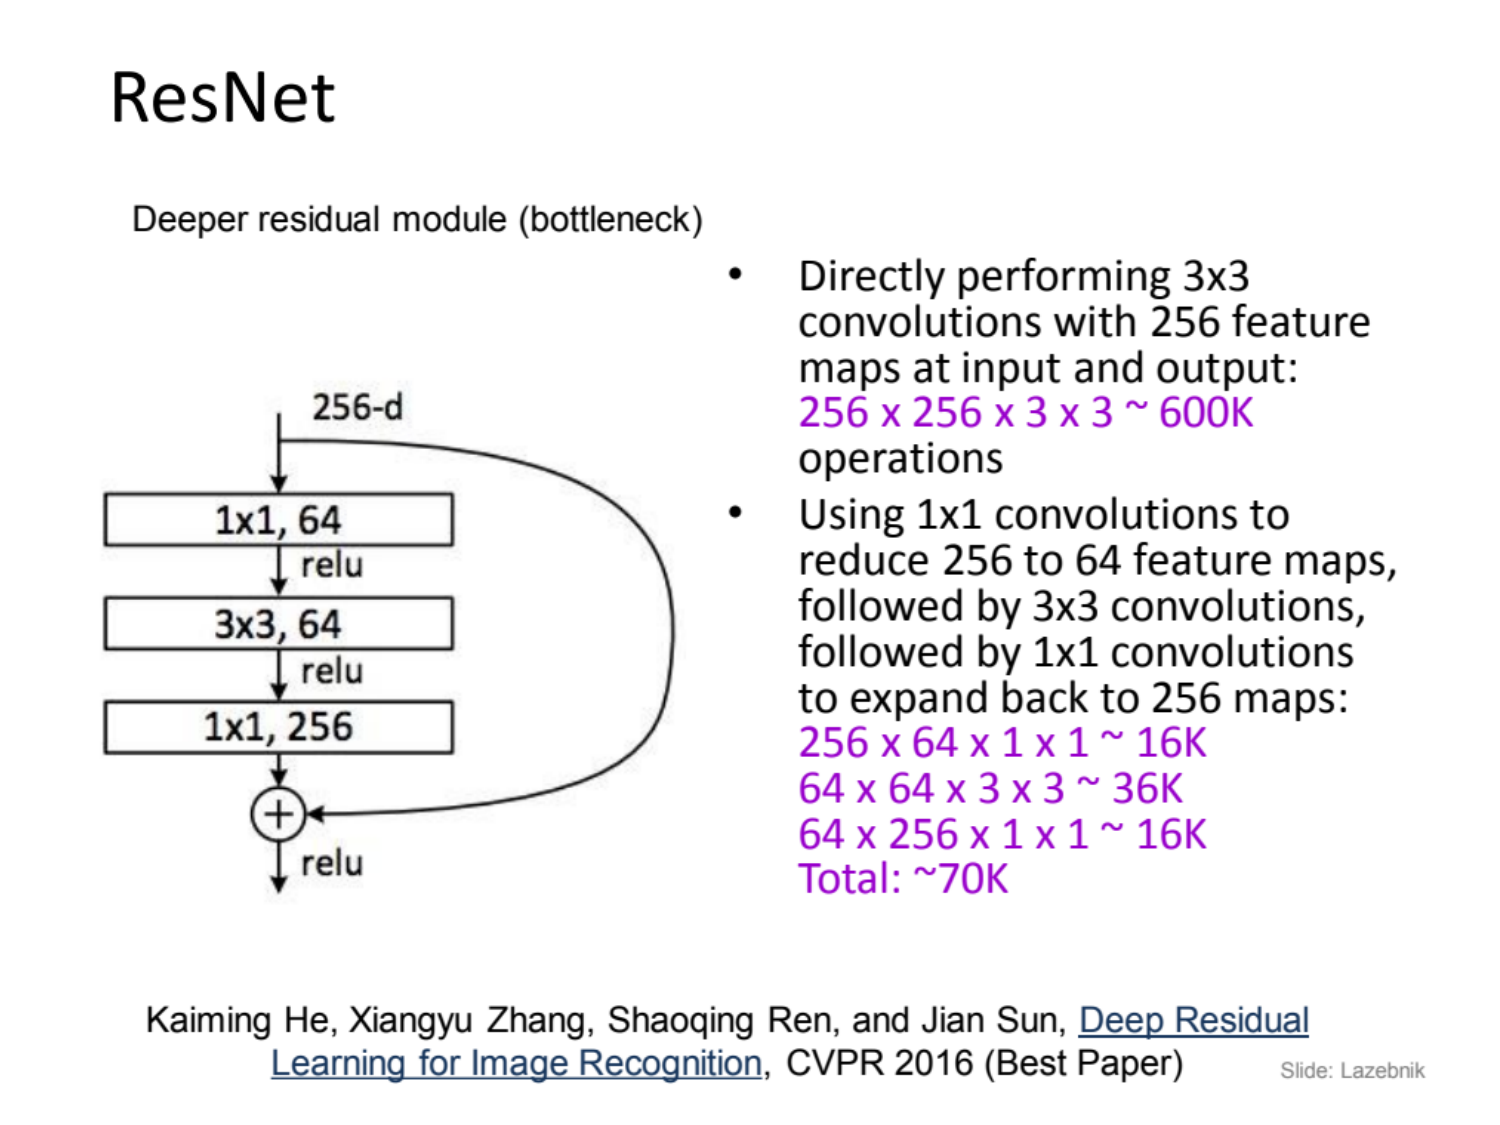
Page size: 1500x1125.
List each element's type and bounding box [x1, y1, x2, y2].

picture [29, 30, 1436, 1089]
